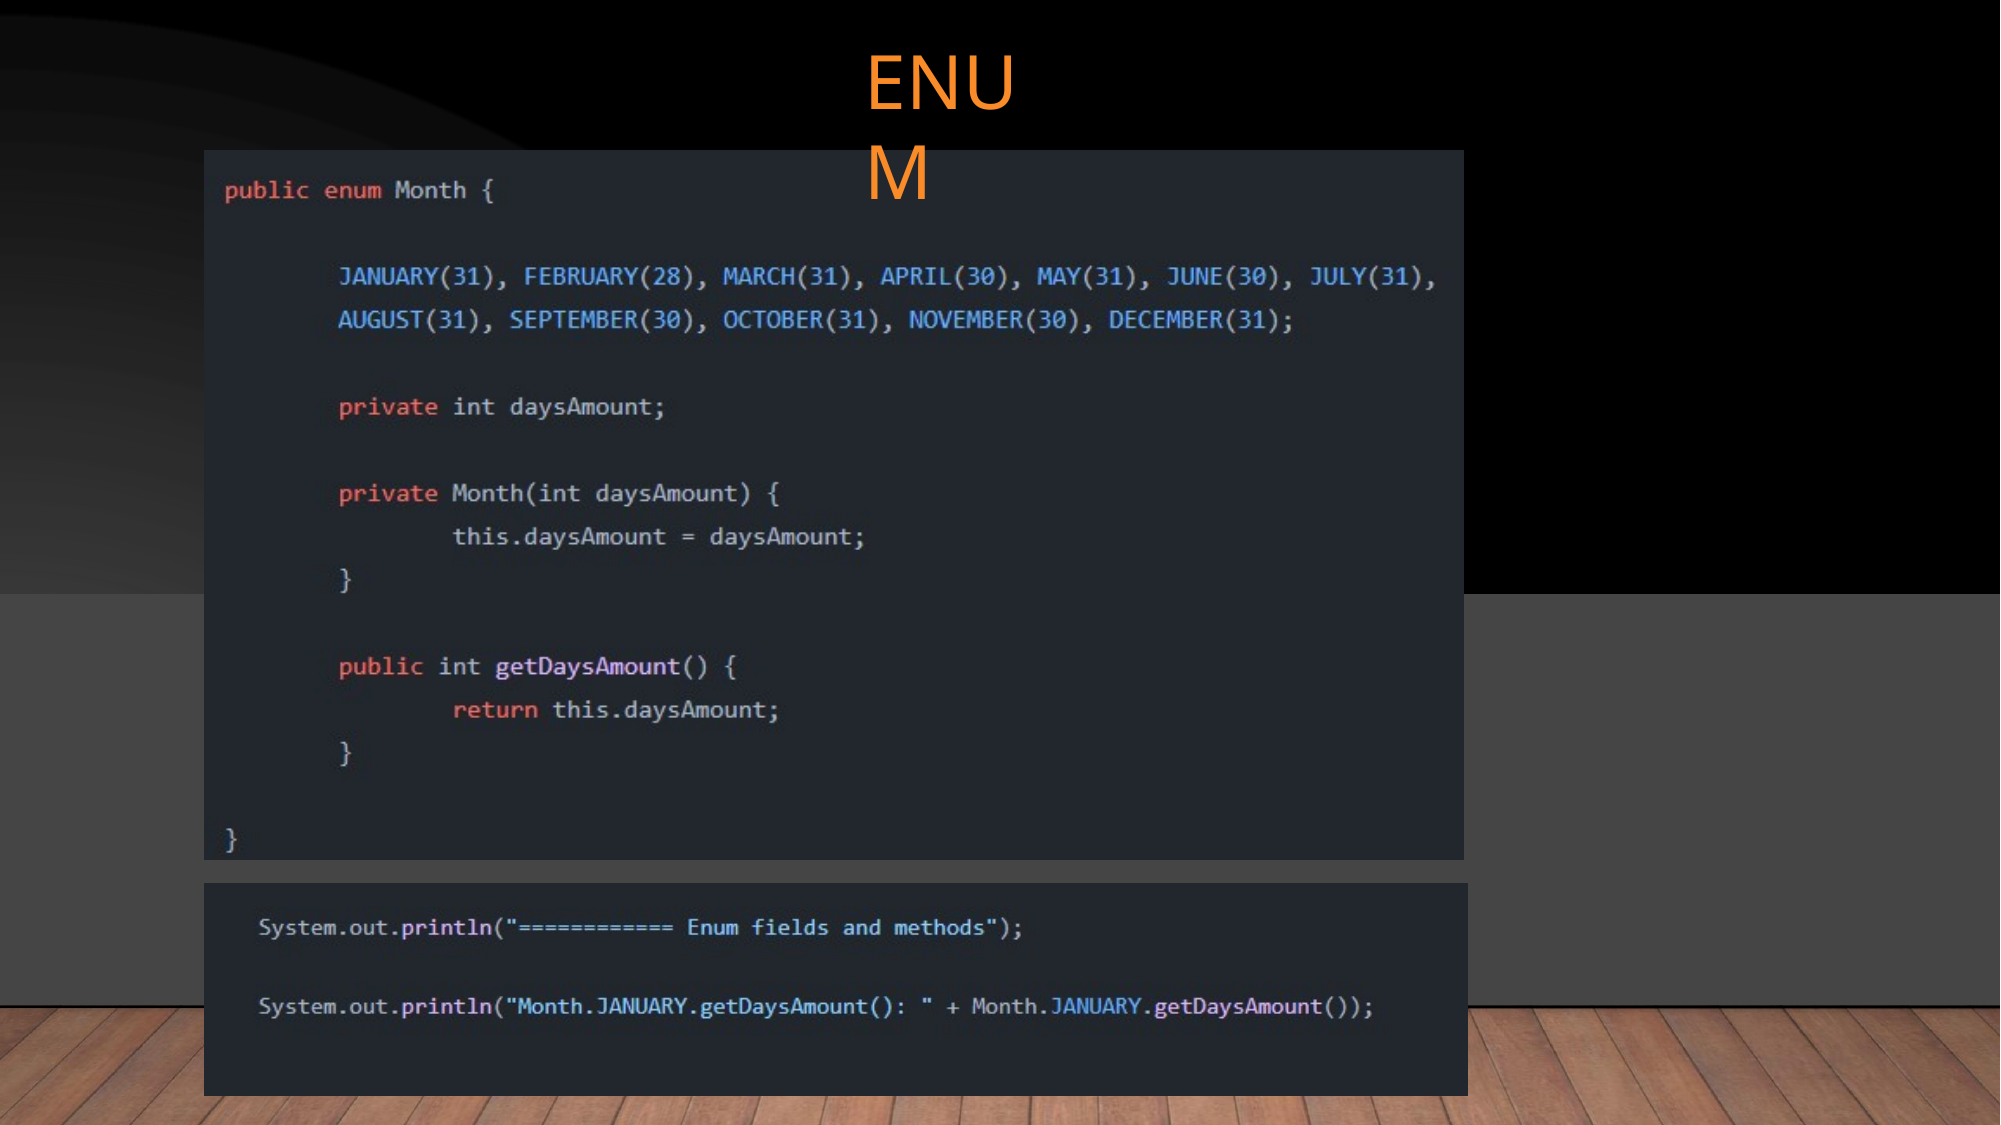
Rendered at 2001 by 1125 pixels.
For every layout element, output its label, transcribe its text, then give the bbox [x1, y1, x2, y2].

picture [0, 0, 2000, 150]
title ENUM [864, 32, 1083, 146]
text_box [0, 150, 2000, 1125]
